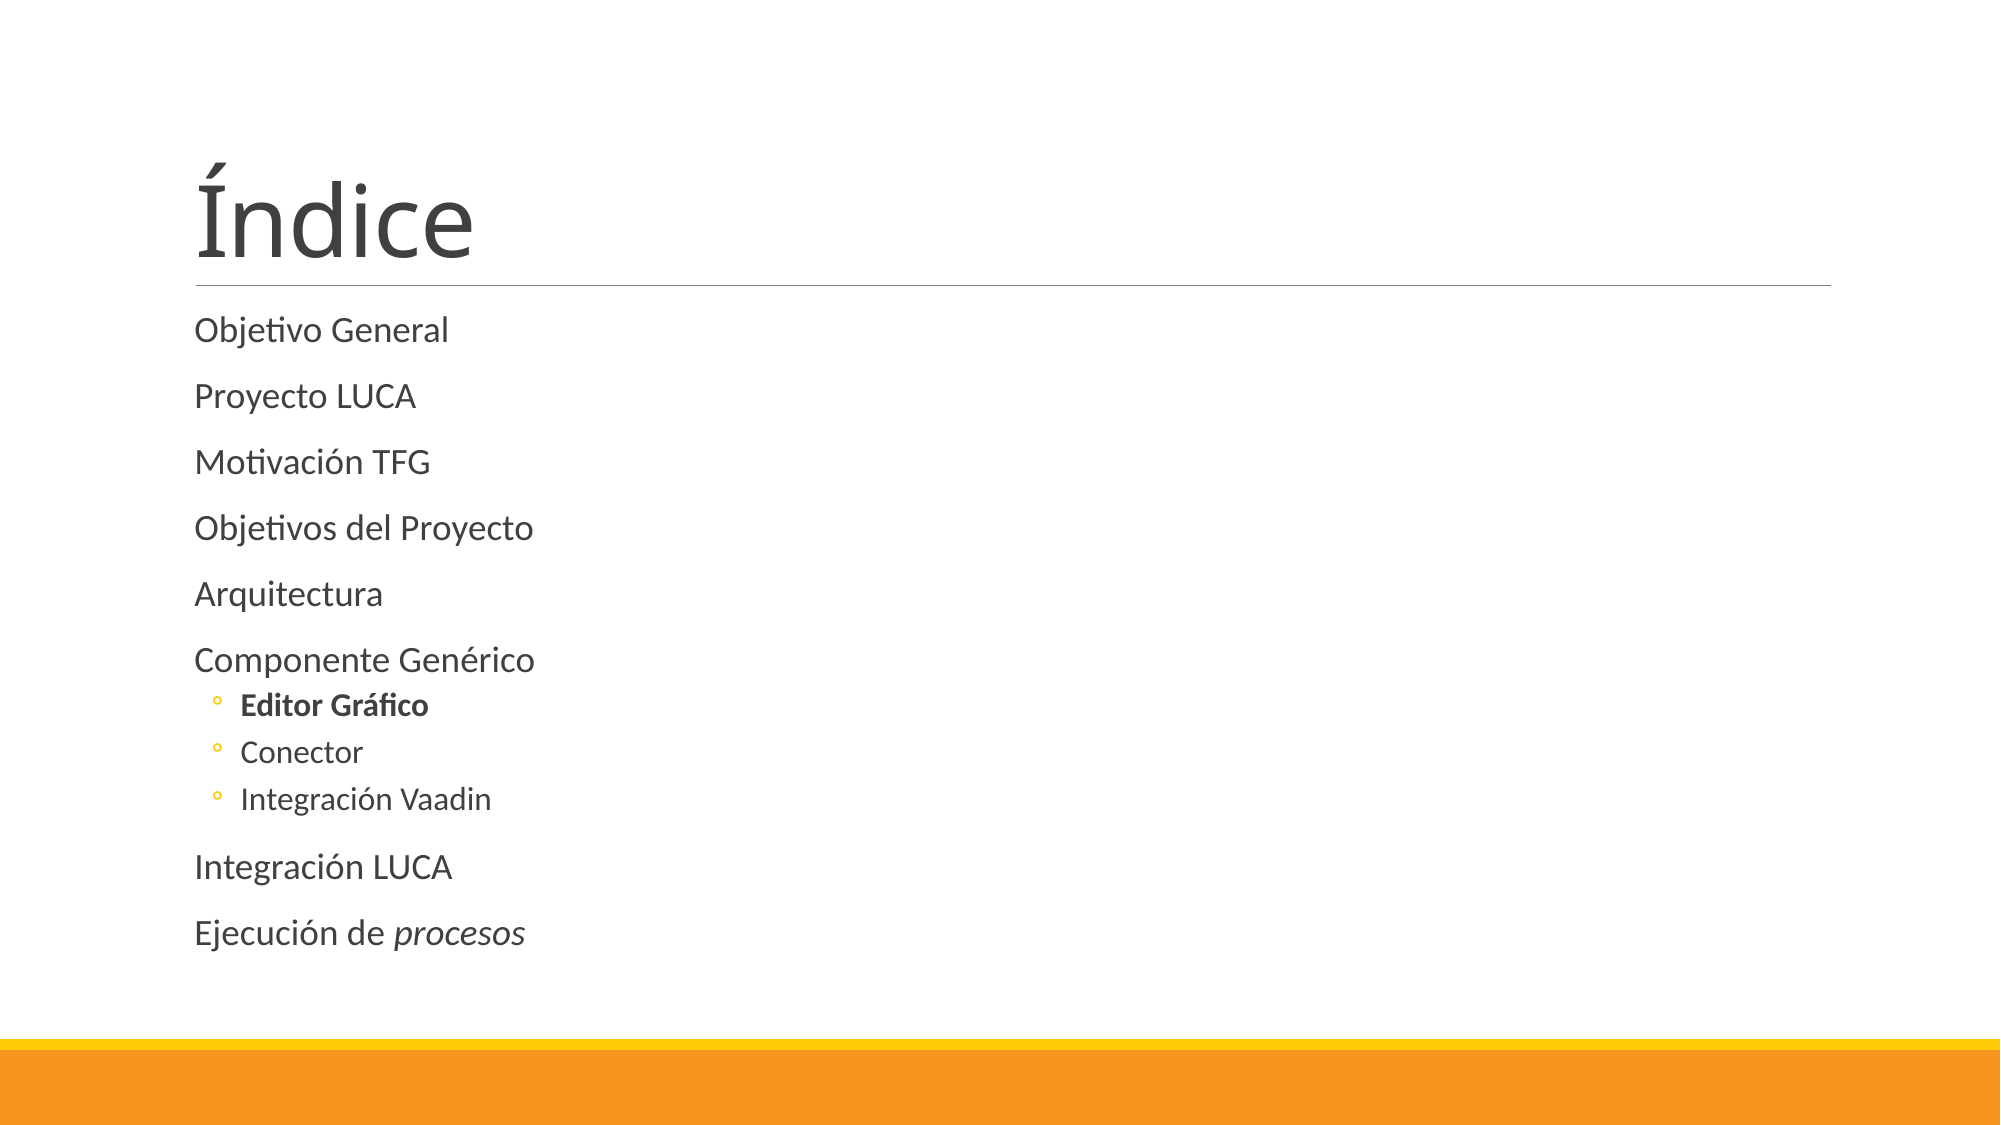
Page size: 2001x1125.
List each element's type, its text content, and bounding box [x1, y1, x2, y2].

list Objetivo General Proyecto LUCA Motivación TFG Objetivos del Proyecto Arquitectura Componente Genérico Editor Gráfico Conector Integración Vaadin Integración LUCA Ejecución de procesos [180, 302, 1830, 963]
title Índice [180, 47, 1830, 285]
